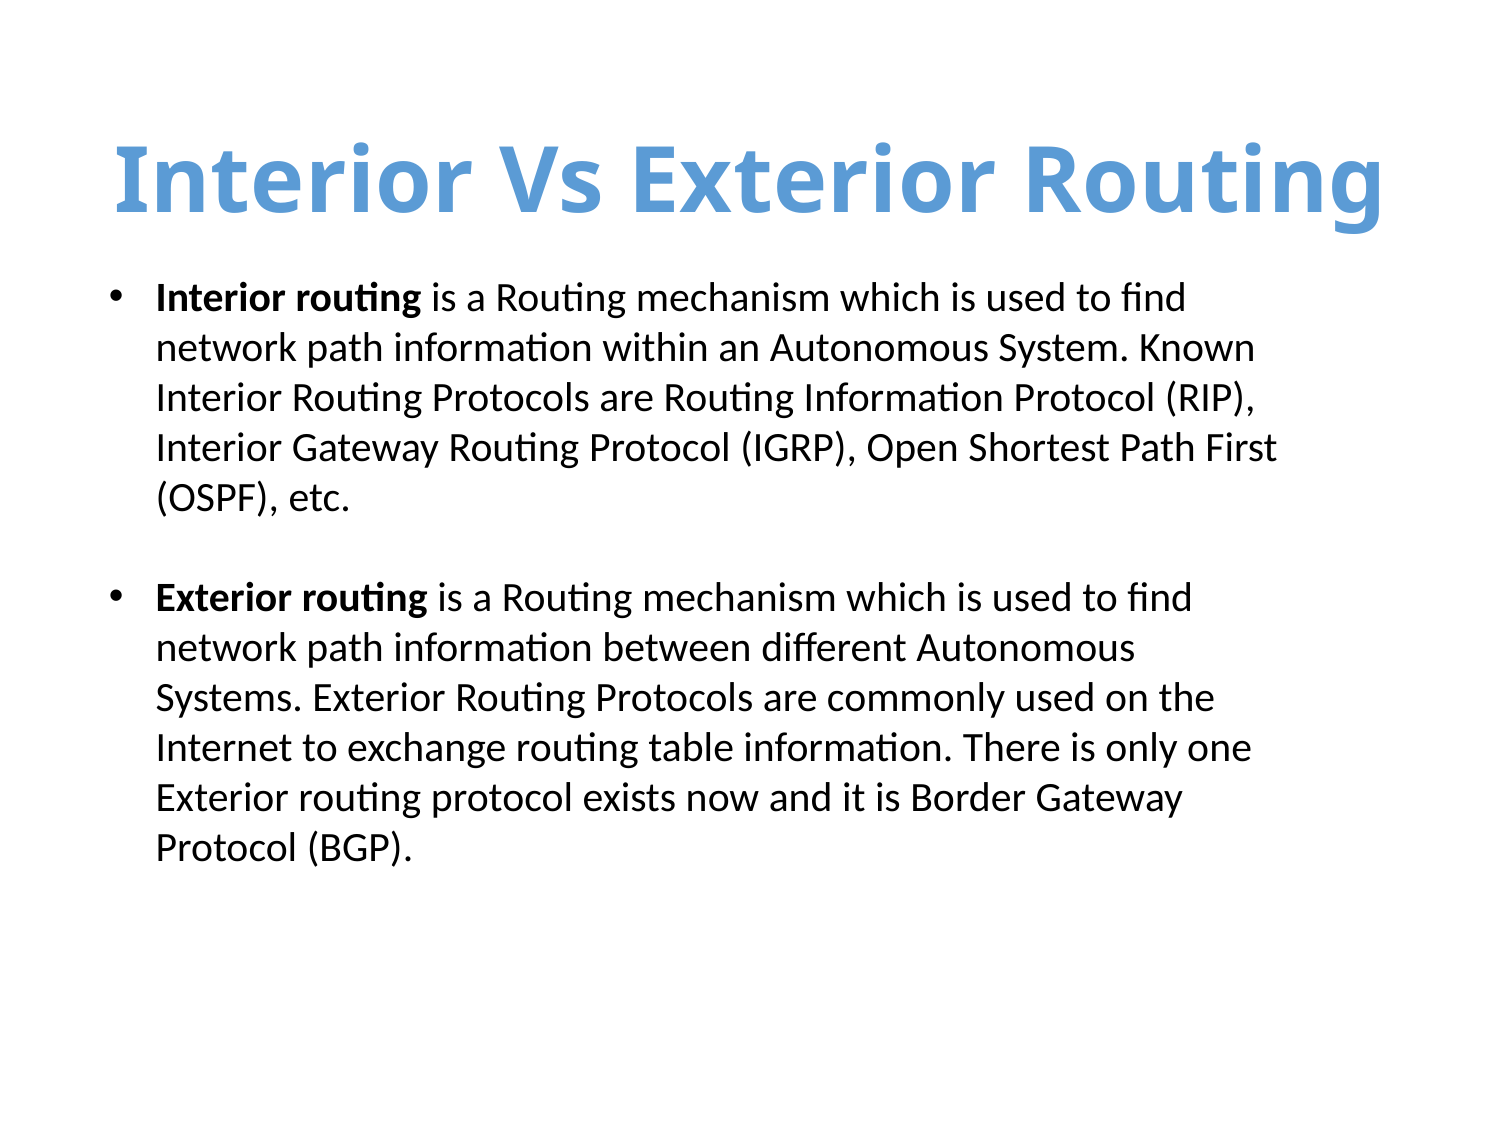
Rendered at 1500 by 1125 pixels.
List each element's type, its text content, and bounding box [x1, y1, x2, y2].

title Interior Vs Exterior Routing [112, 86, 1425, 277]
text_box Interior routing is a Routing mechanism which is used to find network path information within an Autonomous System. Known Interior Routing Protocols are Routing Information Protocol (RIP), Interior Gateway Routing Protocol (IGRP), Open Shortest Path First (OSPF), etc. Exterior routing is a Routing mechanism which is used to find network path information between different Autonomous Systems. Exterior Routing Protocols are commonly used on the Internet to exchange routing table information. There is only one Exterior routing protocol exists now and it is Border Gateway Protocol (BGP). [93, 262, 1300, 878]
